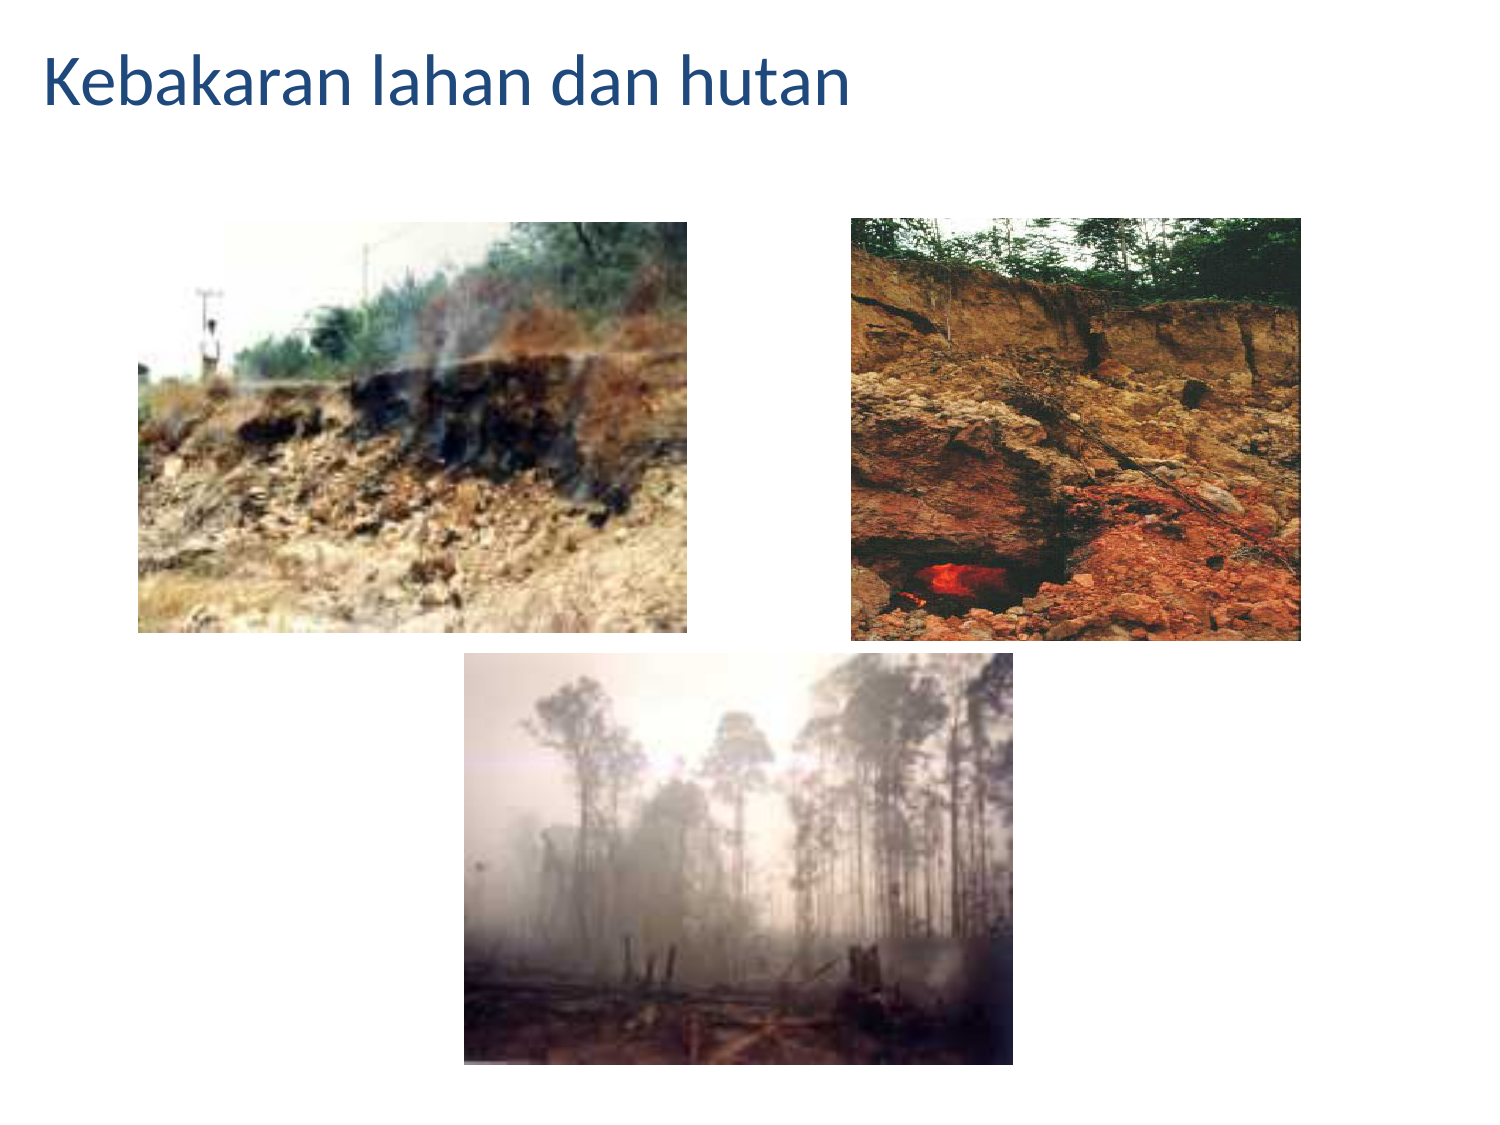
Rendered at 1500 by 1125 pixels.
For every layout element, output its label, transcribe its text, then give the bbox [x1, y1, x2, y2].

picture [138, 221, 687, 634]
text_box Kebakaran lahan dan hutan [28, 24, 867, 128]
picture [850, 218, 1302, 641]
picture [464, 653, 1013, 1065]
